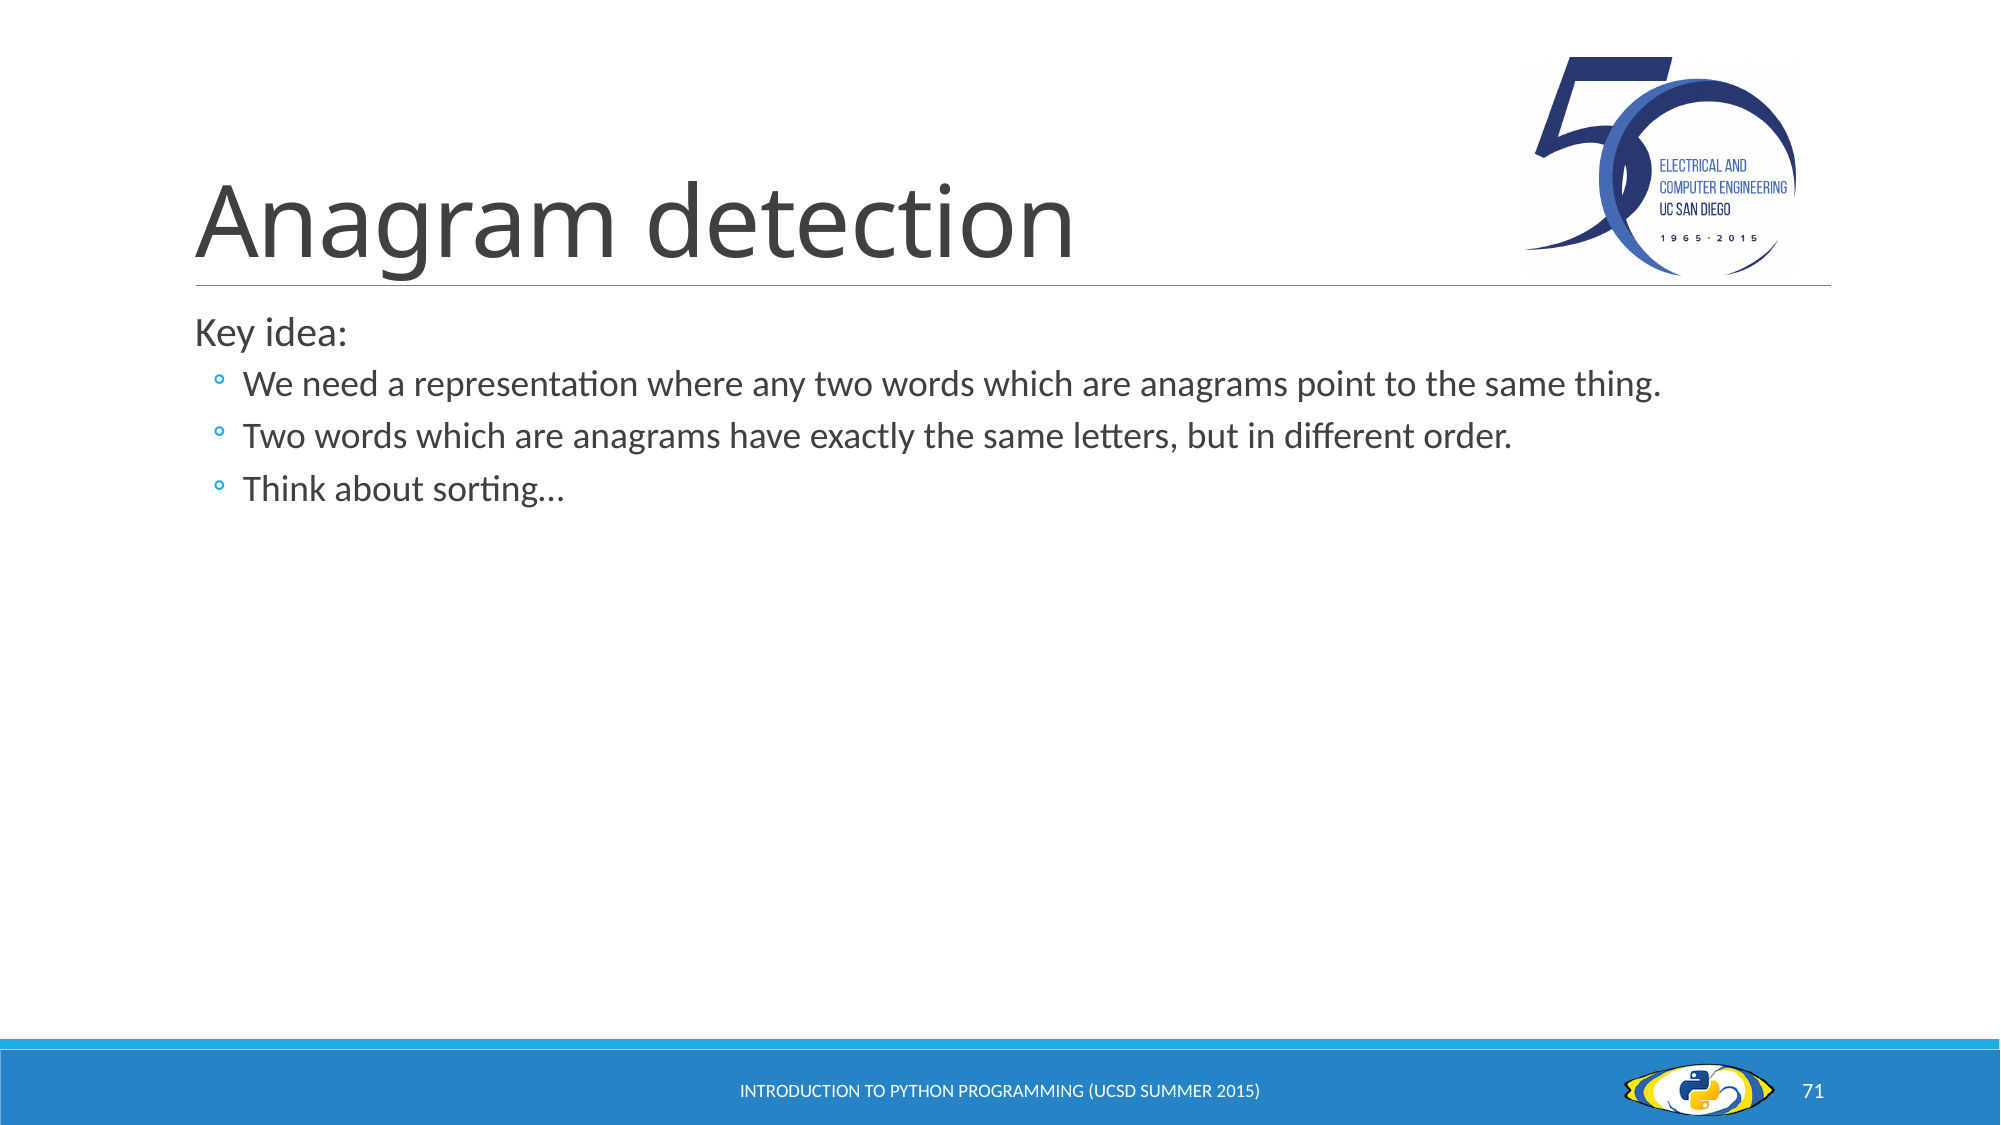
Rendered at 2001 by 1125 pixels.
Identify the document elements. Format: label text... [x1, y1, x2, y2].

list Key idea: We need a representation where any two words which are anagrams point to the same thing. Two words which are anagrams have exactly the same letters, but in different order. Think about sorting… [180, 302, 1830, 963]
footer Introduction to Python Programming (UCSD Summer 2015) [604, 1059, 1396, 1120]
title Anagram detection [180, 47, 1830, 285]
slide_number 71 [1624, 1059, 1840, 1120]
